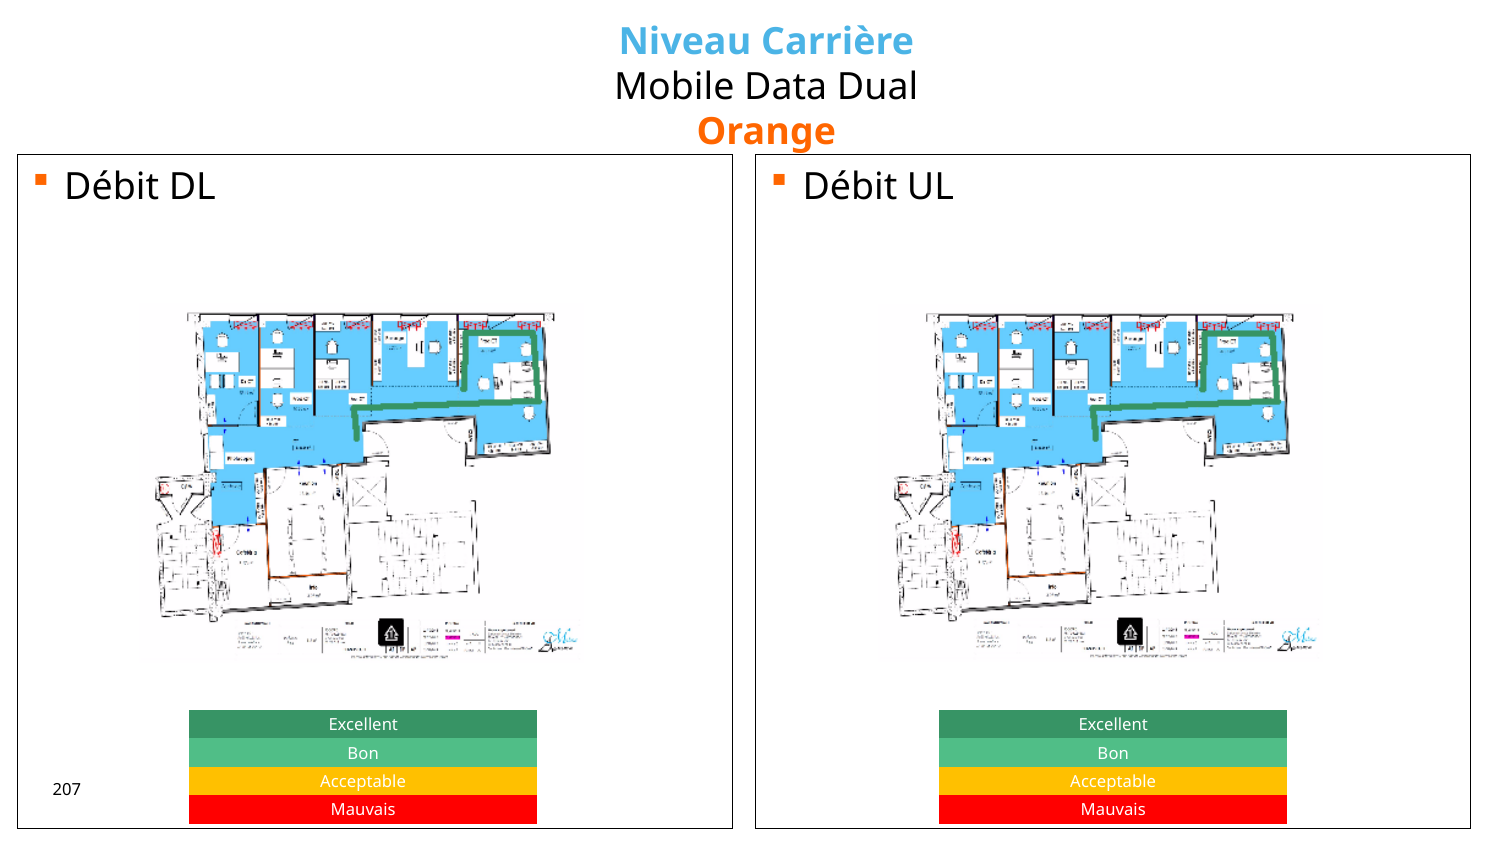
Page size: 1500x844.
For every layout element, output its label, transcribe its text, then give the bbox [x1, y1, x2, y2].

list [761, 260, 1466, 666]
table_cell Bon [189, 738, 537, 767]
table_header Excellent [939, 710, 1287, 738]
text_box Débit UL [755, 154, 1471, 829]
table_cell Bon [939, 738, 1287, 767]
text_box [732, 293, 756, 551]
text_box Niveau Carrière Mobile Data Dual Orange [187, 9, 1346, 125]
table_header Excellent [189, 710, 537, 738]
table_cell Mauvais [189, 795, 537, 824]
text_box Débit DL [17, 551, 733, 829]
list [22, 259, 727, 667]
text_box Débit DL [17, 154, 733, 293]
table_cell Acceptable [189, 767, 537, 795]
table_cell Mauvais [939, 795, 1287, 824]
table_cell Acceptable [939, 767, 1287, 795]
